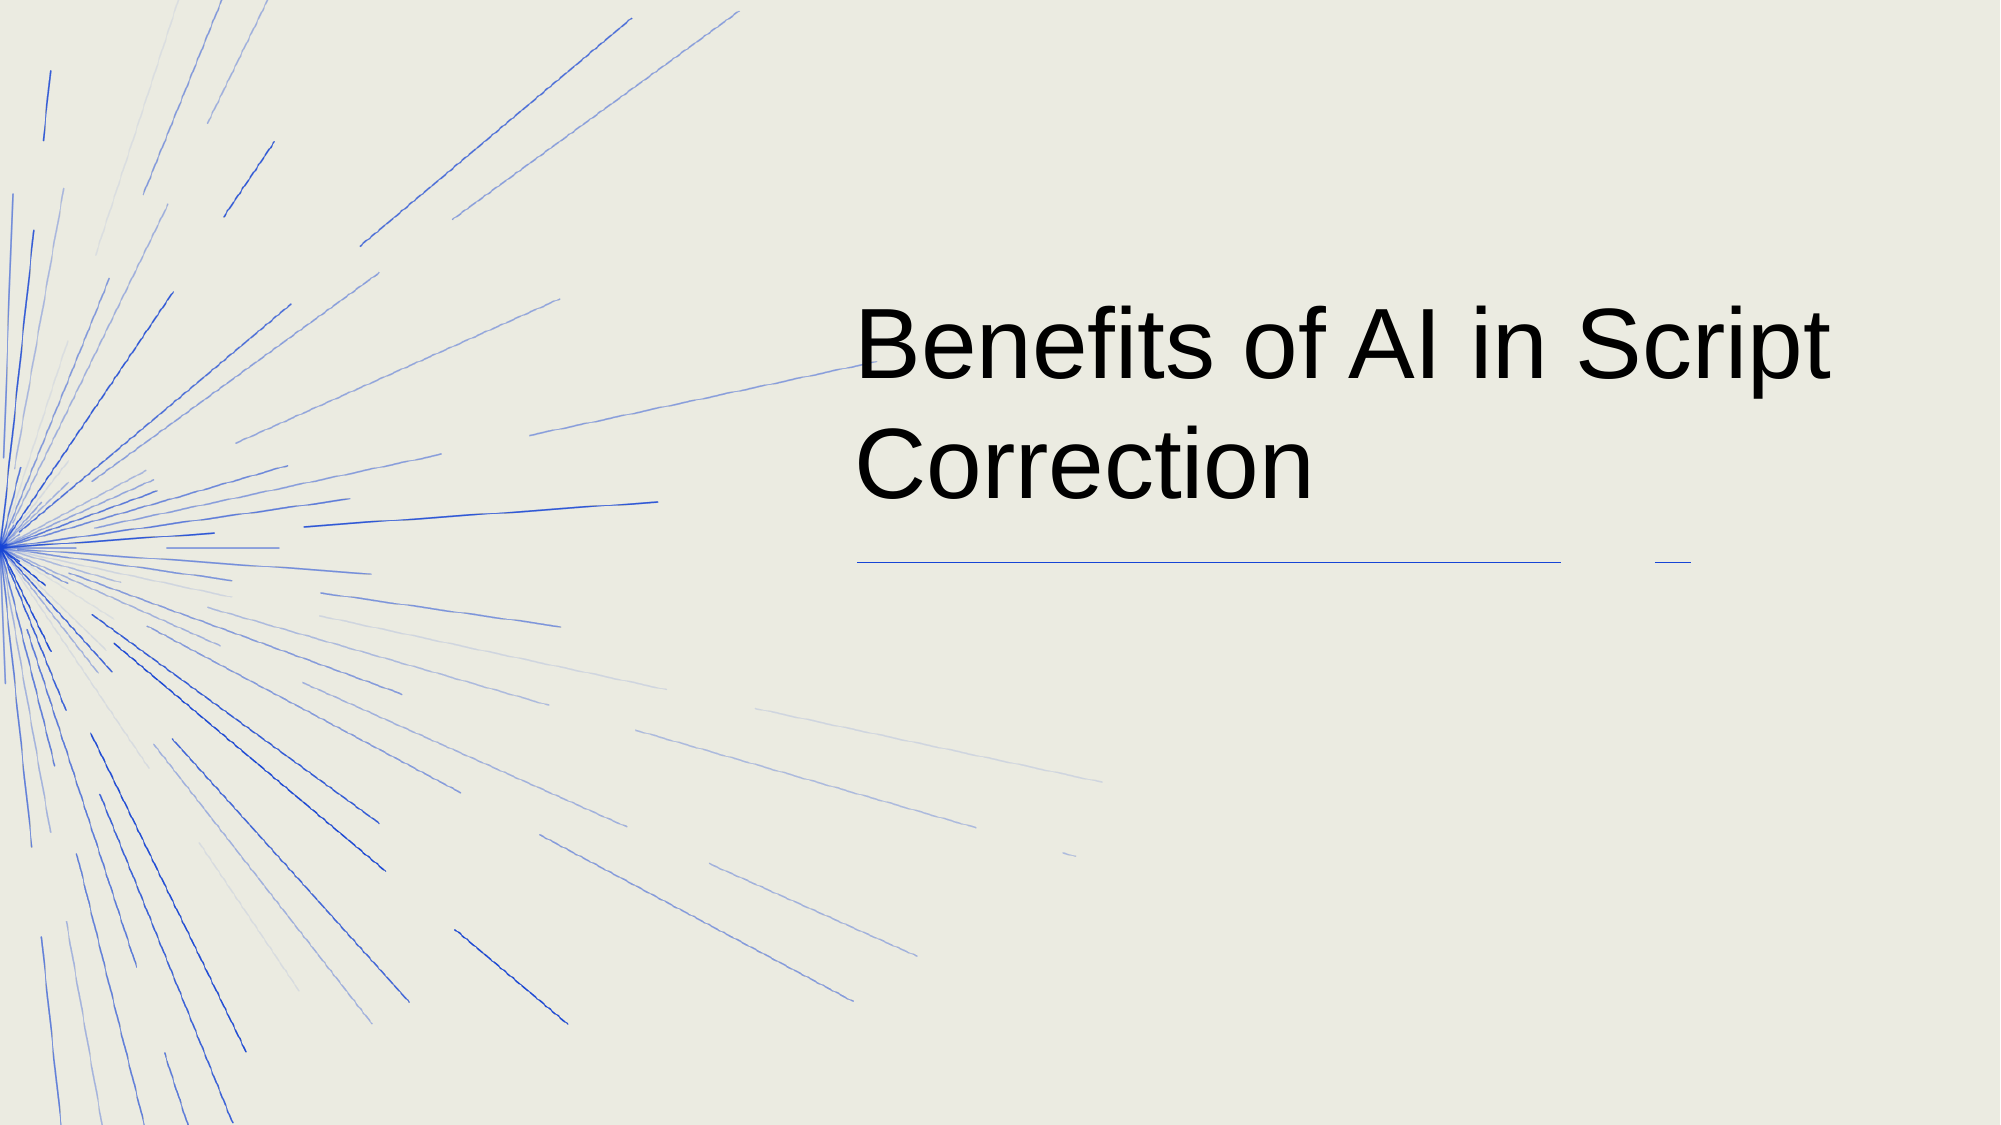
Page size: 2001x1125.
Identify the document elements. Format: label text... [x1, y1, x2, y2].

title Benefits of AI in Script Correction [839, 220, 1882, 527]
picture [0, 0, 1104, 1125]
